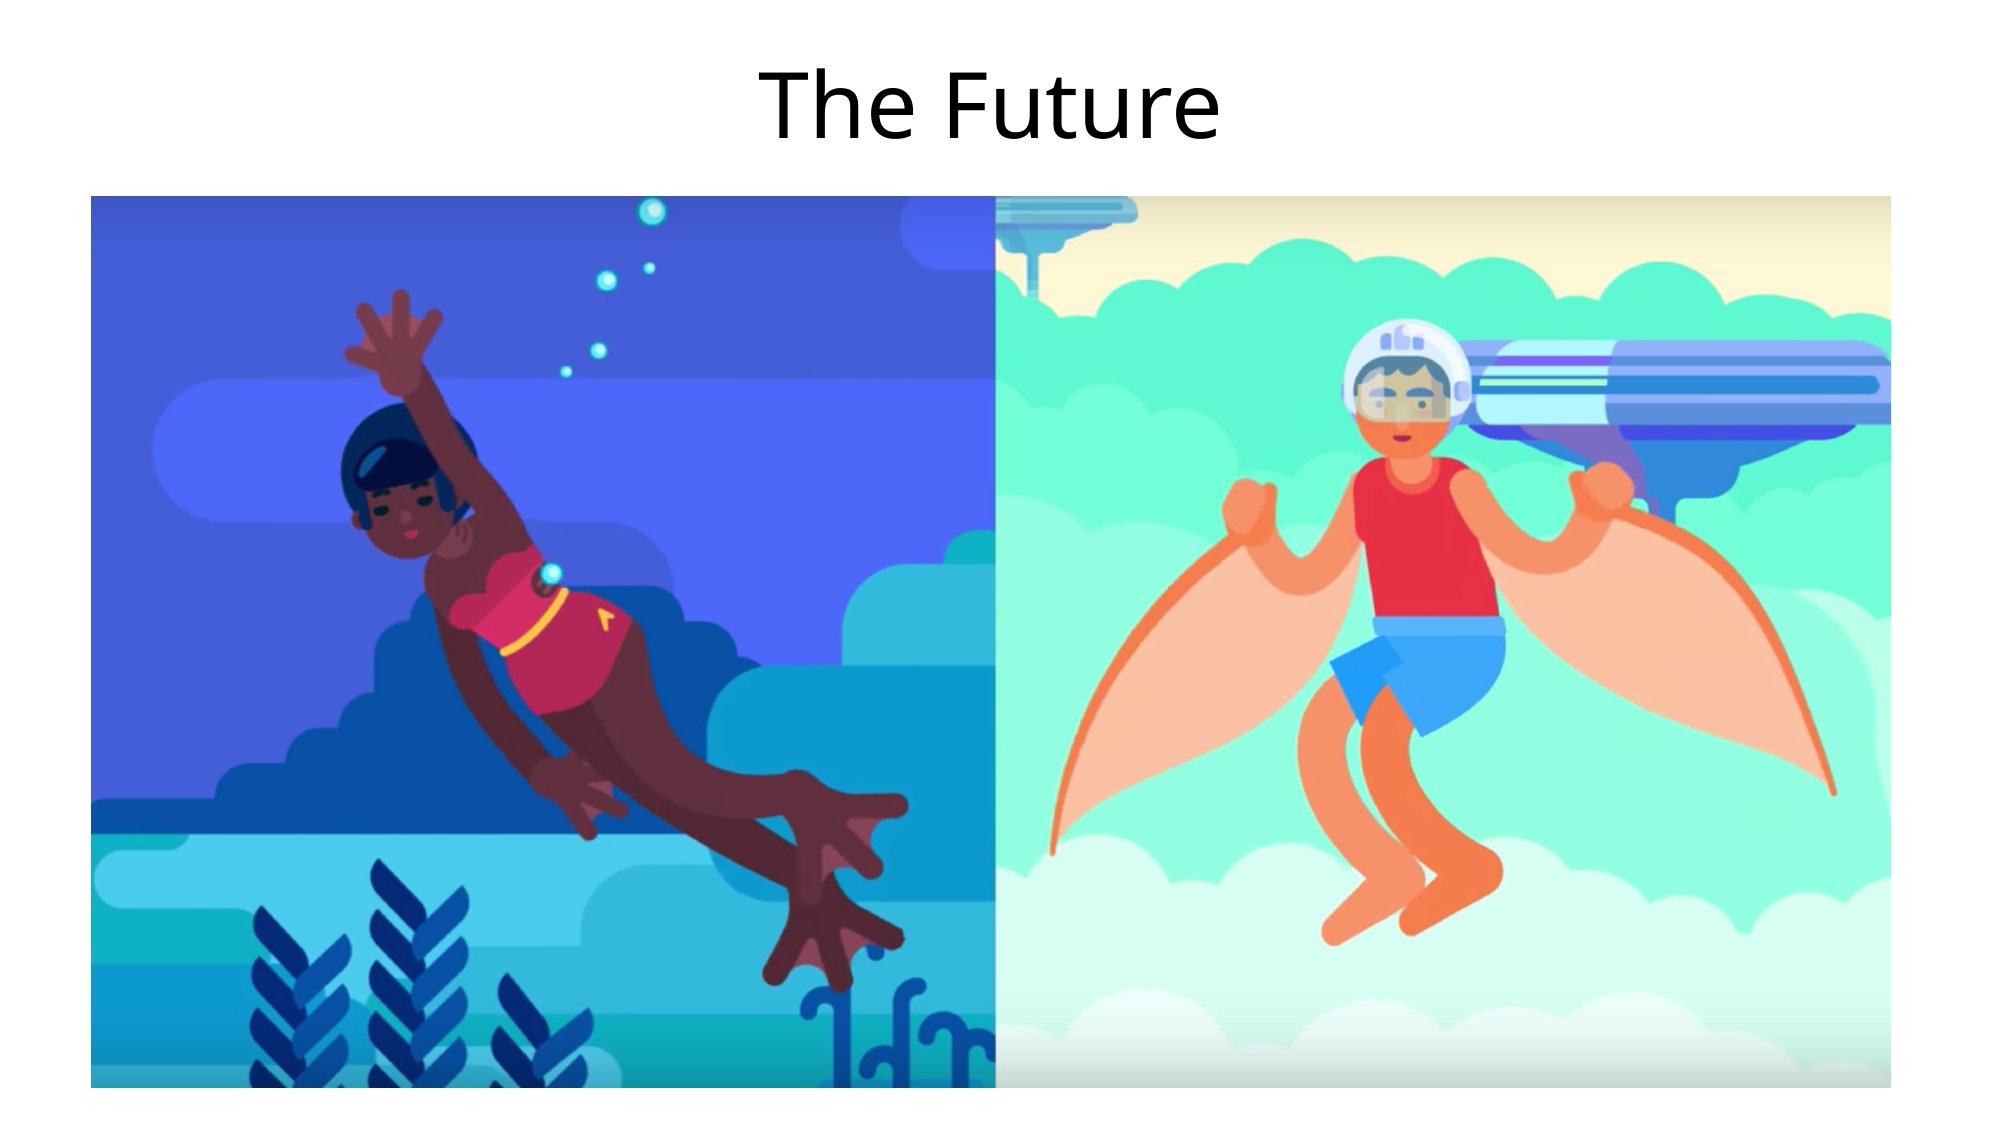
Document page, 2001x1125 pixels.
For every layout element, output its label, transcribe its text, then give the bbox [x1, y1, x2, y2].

picture [91, 196, 1892, 1088]
title The Future [128, 0, 1854, 196]
